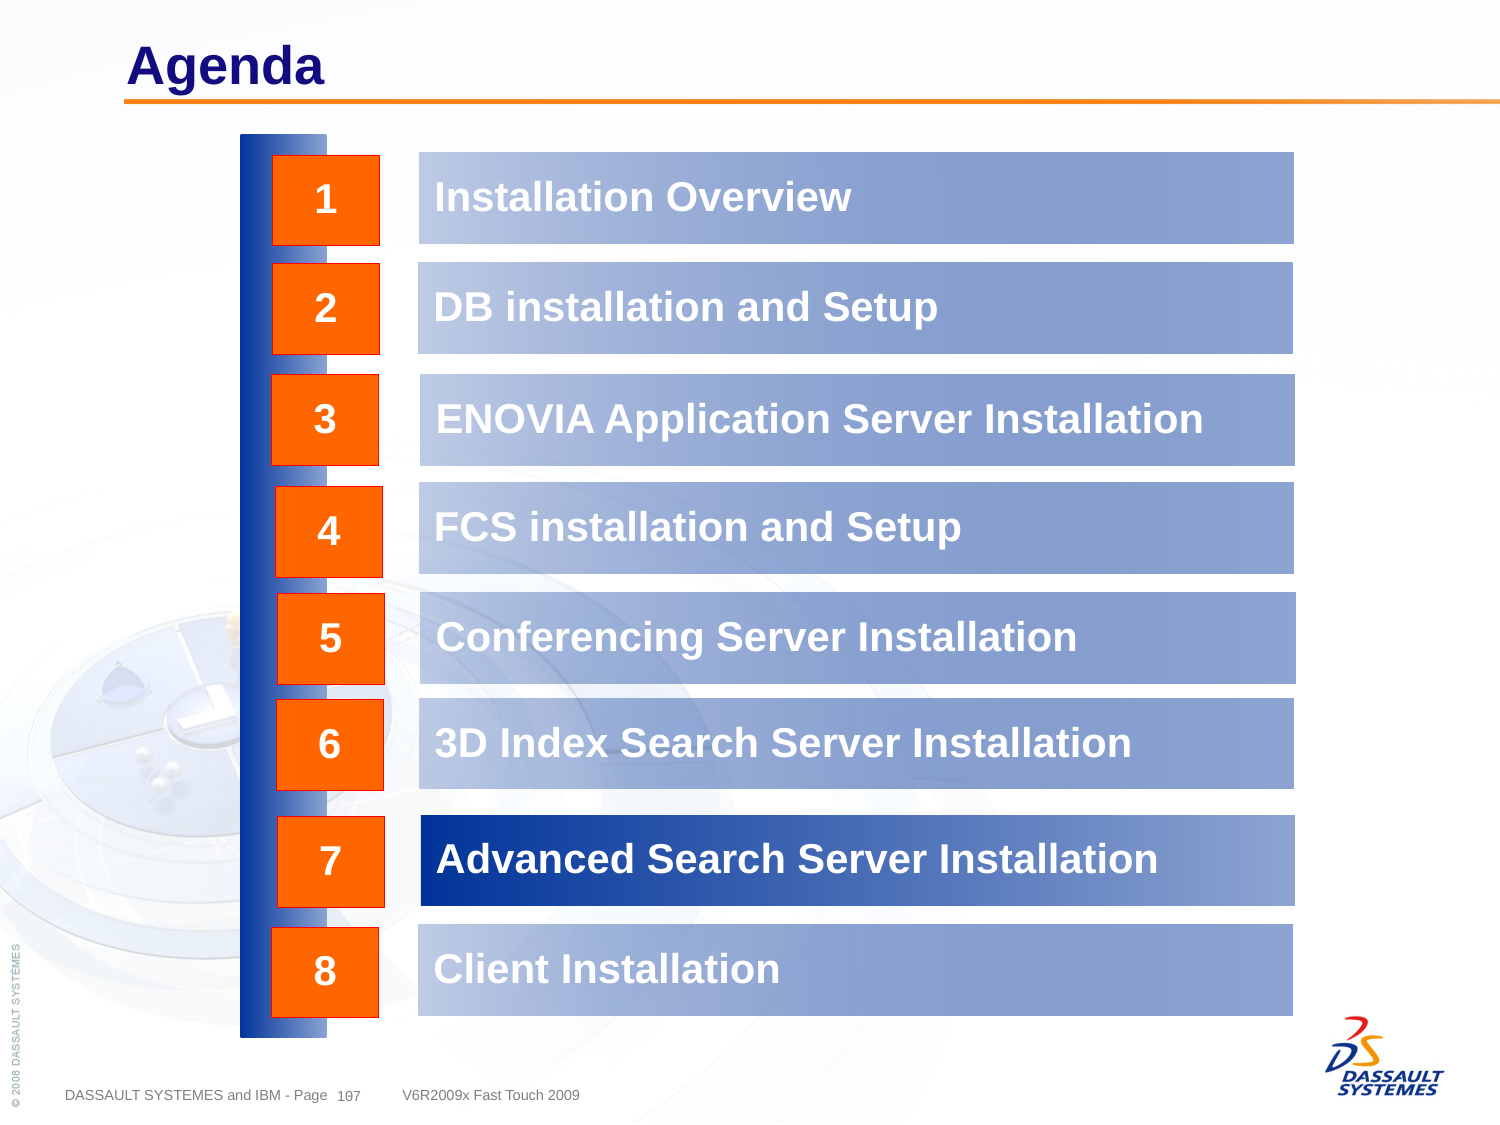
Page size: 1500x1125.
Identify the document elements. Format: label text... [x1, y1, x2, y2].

text_box [240, 134, 327, 1038]
picture [0, 0, 1500, 1124]
text_box Installation Overview [419, 152, 1294, 244]
text_box 1 [272, 154, 380, 246]
text_box 2 [272, 263, 380, 354]
text_box Advanced Search Server Installation [420, 815, 1295, 906]
text_box ENOVIA Application Server Installation [420, 374, 1295, 466]
text_box 8 [271, 927, 379, 1018]
text_box 4 [275, 486, 383, 578]
title Agenda [125, 22, 1476, 97]
text_box 3 [271, 374, 379, 466]
text_box 5 [277, 593, 385, 685]
text_box DB installation and Setup [418, 263, 1293, 354]
text_box Conferencing Server Installation [420, 592, 1295, 684]
text_box FCS installation and Setup [419, 482, 1294, 574]
text_box 3D Index Search Server Installation [419, 698, 1294, 789]
text_box Client Installation [418, 924, 1293, 1016]
text_box 7 [277, 816, 385, 907]
text_box 6 [276, 699, 384, 791]
